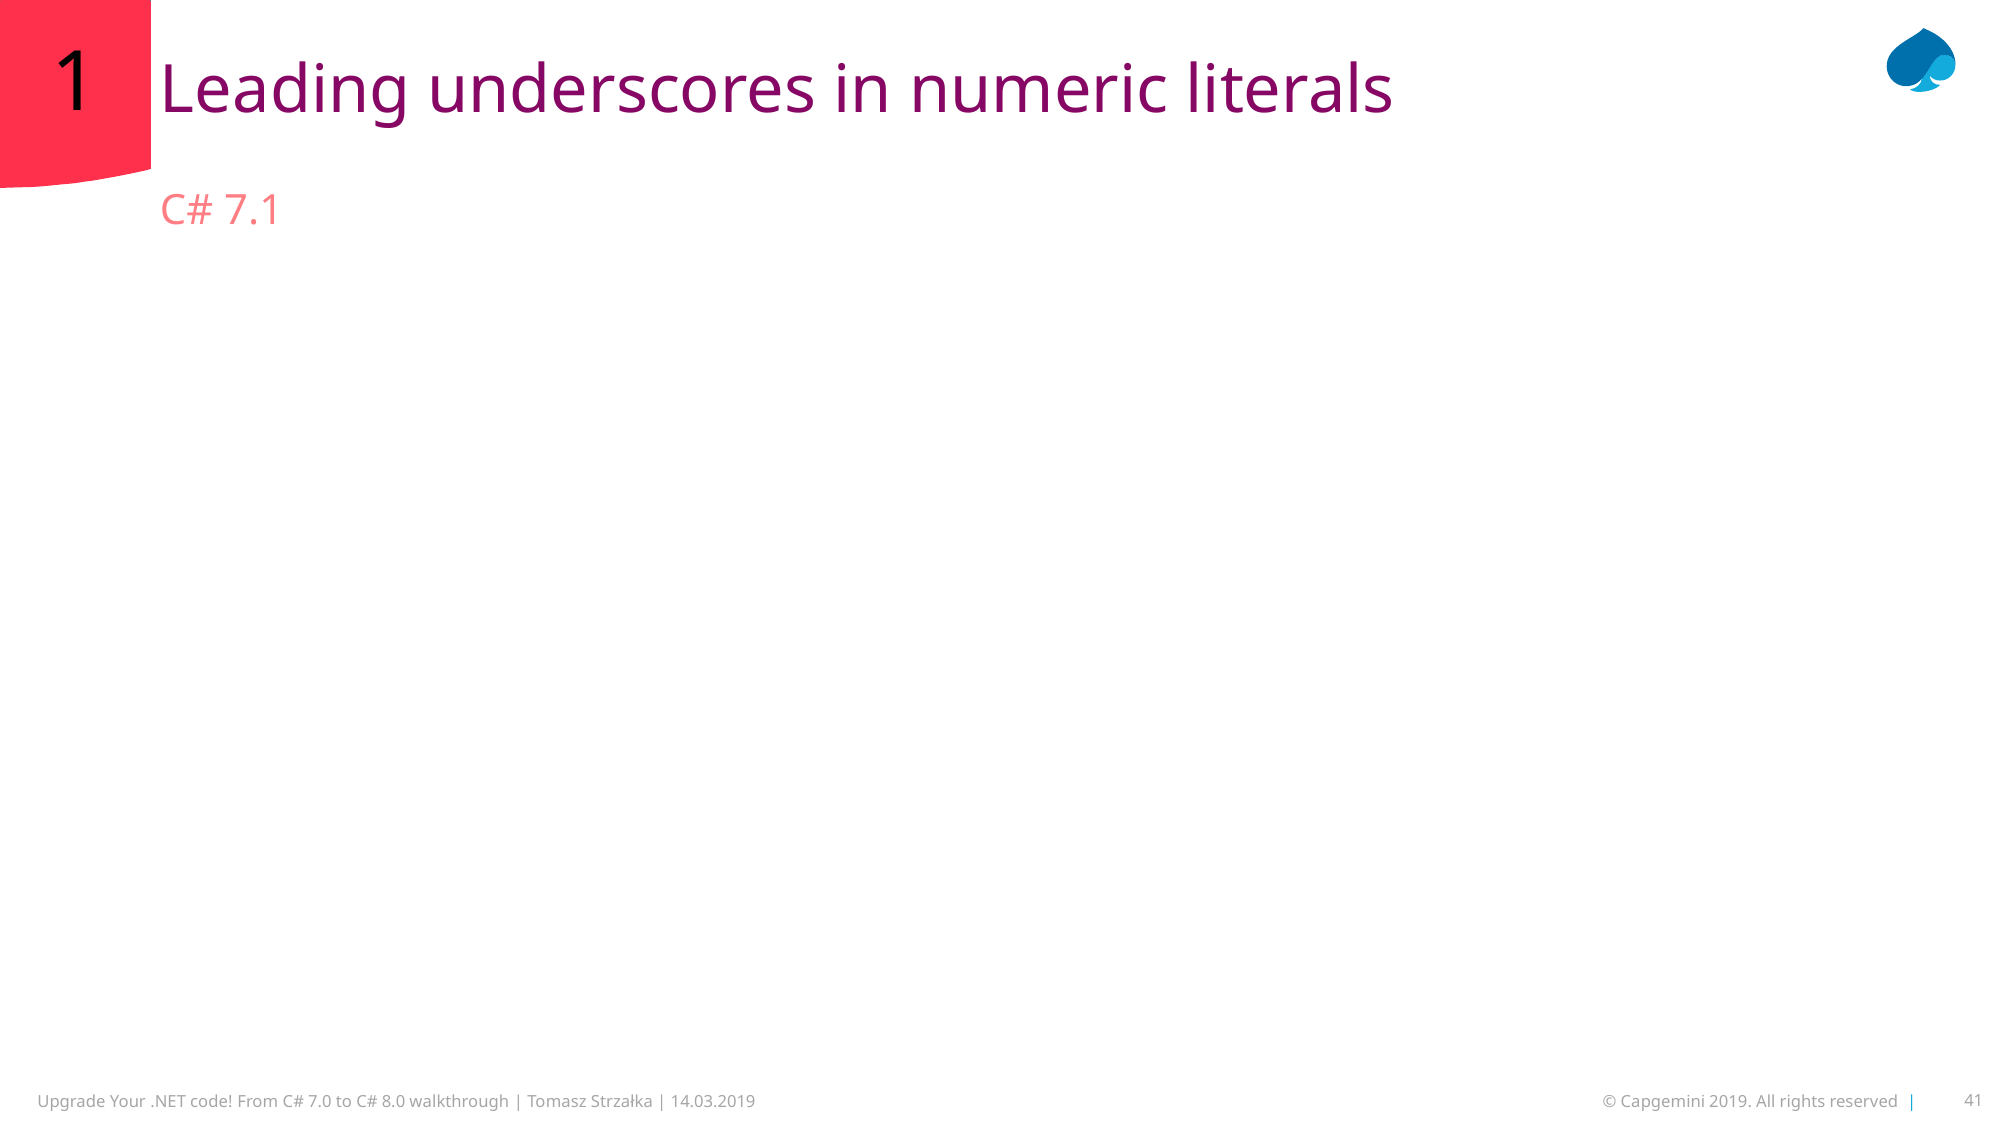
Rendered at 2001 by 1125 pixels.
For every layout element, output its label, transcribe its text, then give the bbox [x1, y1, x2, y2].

title Leading underscores in numeric literals [159, 0, 1863, 182]
list 1 [0, 7, 150, 158]
list C# 7.1 [159, 188, 1955, 272]
